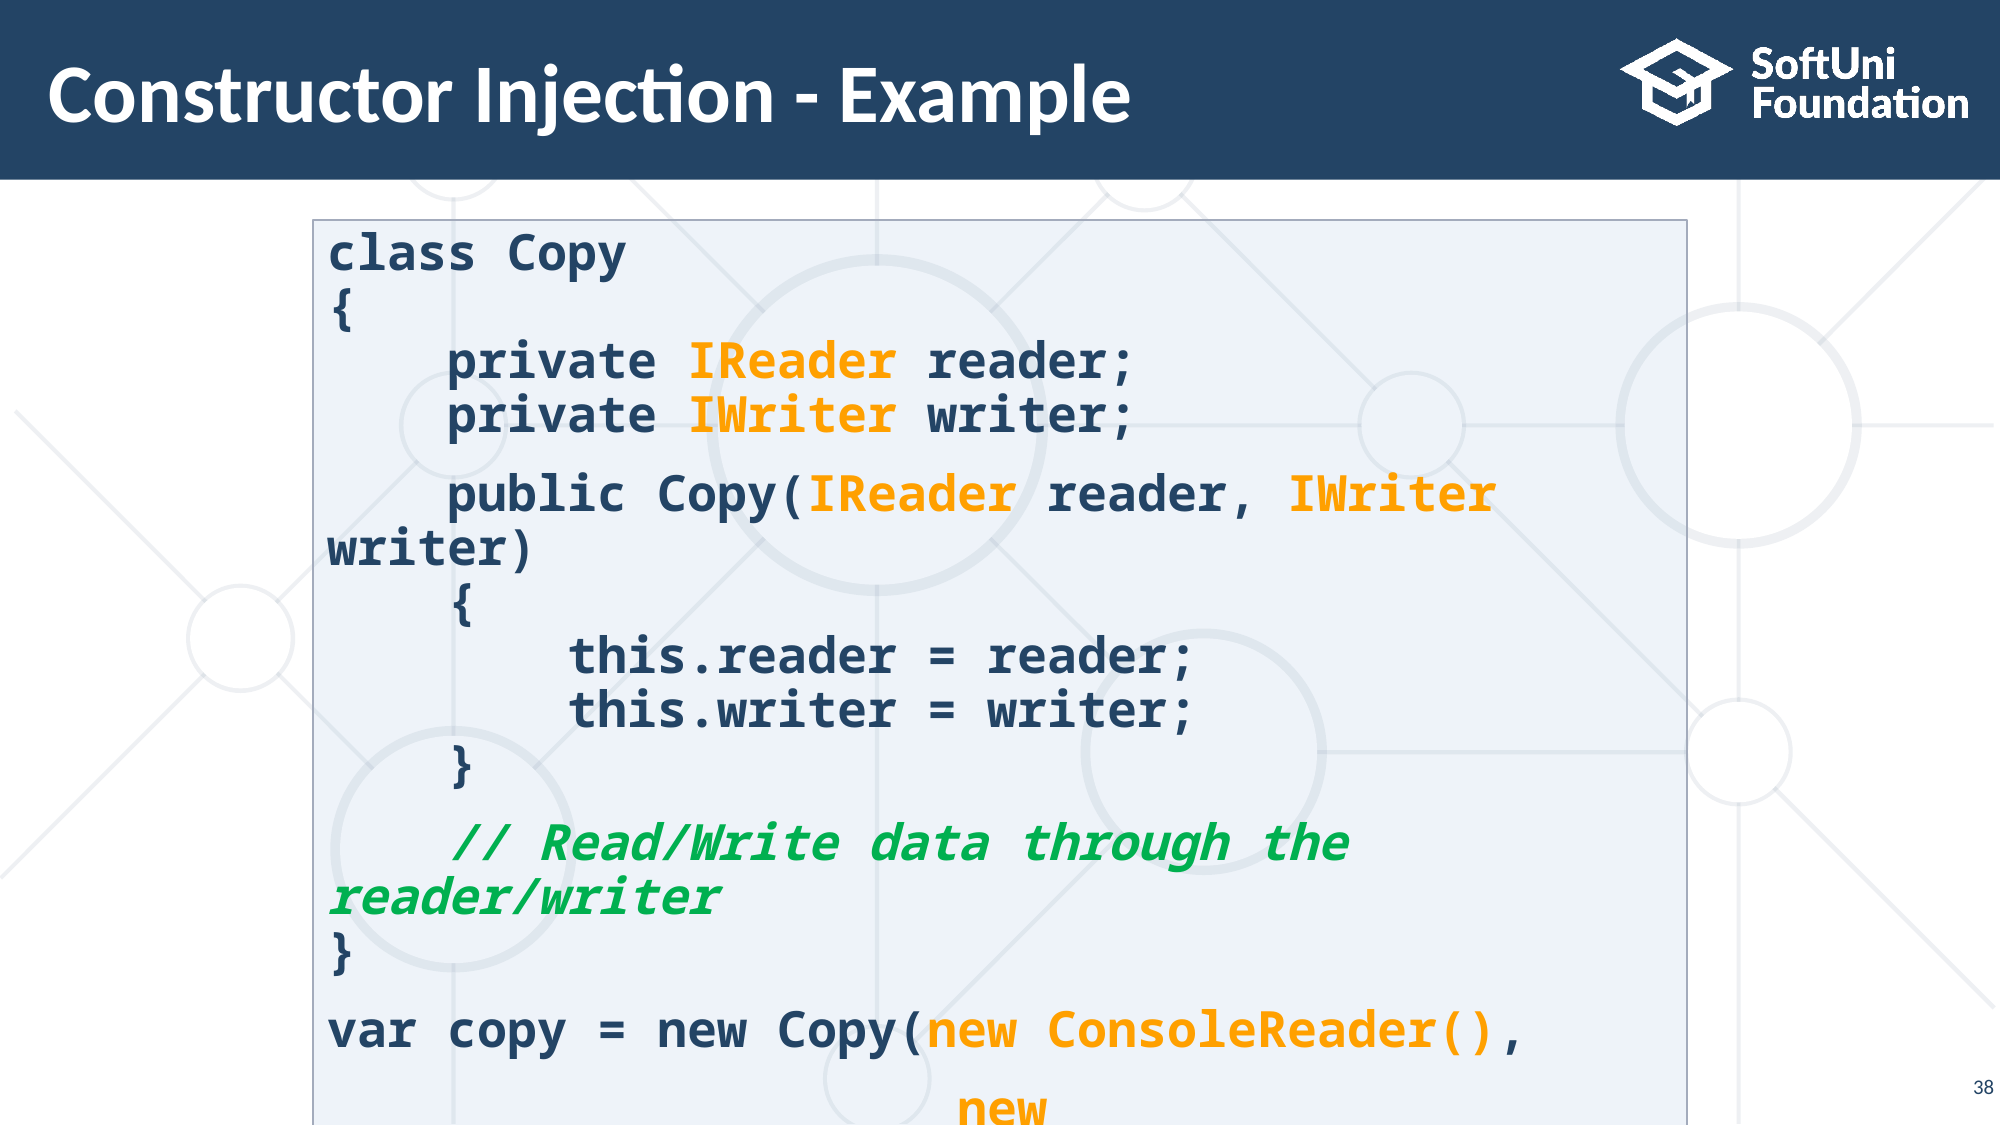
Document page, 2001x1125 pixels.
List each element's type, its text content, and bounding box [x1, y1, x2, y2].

title Constructor Injection - Example [31, 16, 1591, 162]
slide_number 38 [1929, 1070, 2000, 1103]
text_box class Copy { private IReader reader; private IWriter writer; public Copy(IReader reader, IWriter writer) { this.reader = reader; this.writer = writer; } // Read/Write data through the reader/writer } var copy = new Copy(new ConsoleReader(), new FileWriter("out.txt")); [312, 220, 1688, 1125]
picture [1619, 38, 1968, 126]
